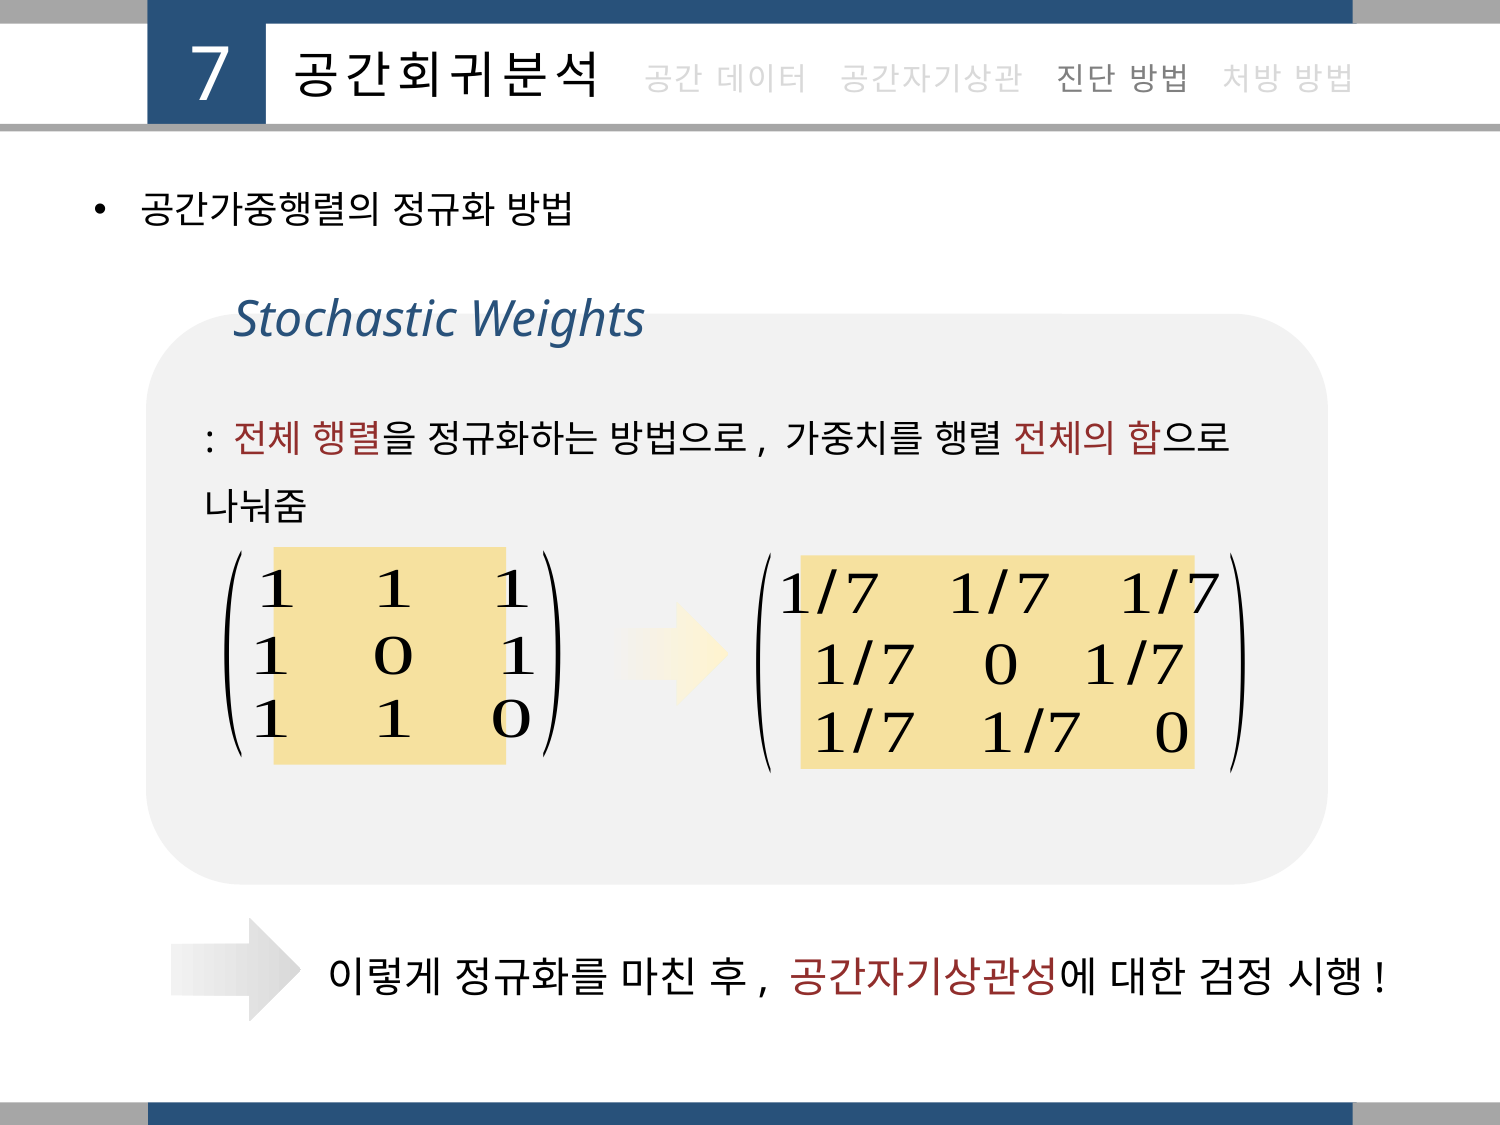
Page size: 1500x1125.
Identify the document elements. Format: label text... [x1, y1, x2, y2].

text_box : 전체 행렬을 정규화하는 방법으로, 가중치를 행렬 전체의 합으로 나눠줌 [190, 385, 1348, 536]
text_box [272, 545, 508, 767]
text_box [799, 553, 1197, 771]
text_box 이렇게 정규화를 마친 후, 공간자기상관성에 대한 검정 시행! [312, 918, 1435, 1009]
text_box [604, 600, 731, 708]
text_box [169, 916, 304, 1024]
text_box 공간가중행렬의 정규화 방법 [78, 178, 1308, 239]
text_box [143, 311, 1330, 887]
text_box Stochastic Weights [218, 278, 1131, 354]
